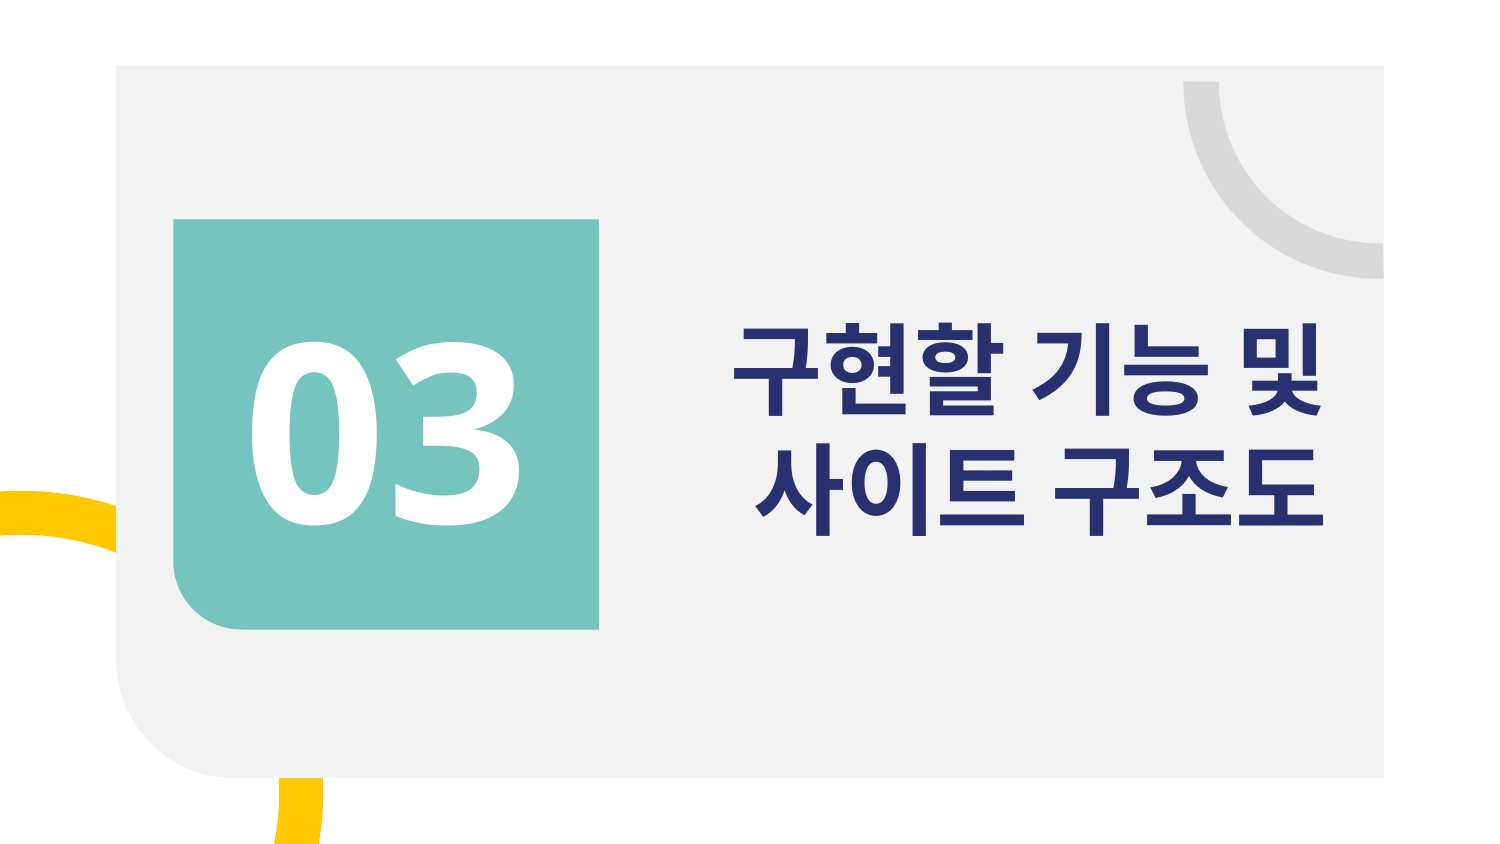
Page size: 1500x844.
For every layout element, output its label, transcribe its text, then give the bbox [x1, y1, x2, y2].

title 구현할 기능 및 사이트 구조도 [539, 285, 1343, 563]
title 03 [173, 285, 539, 563]
